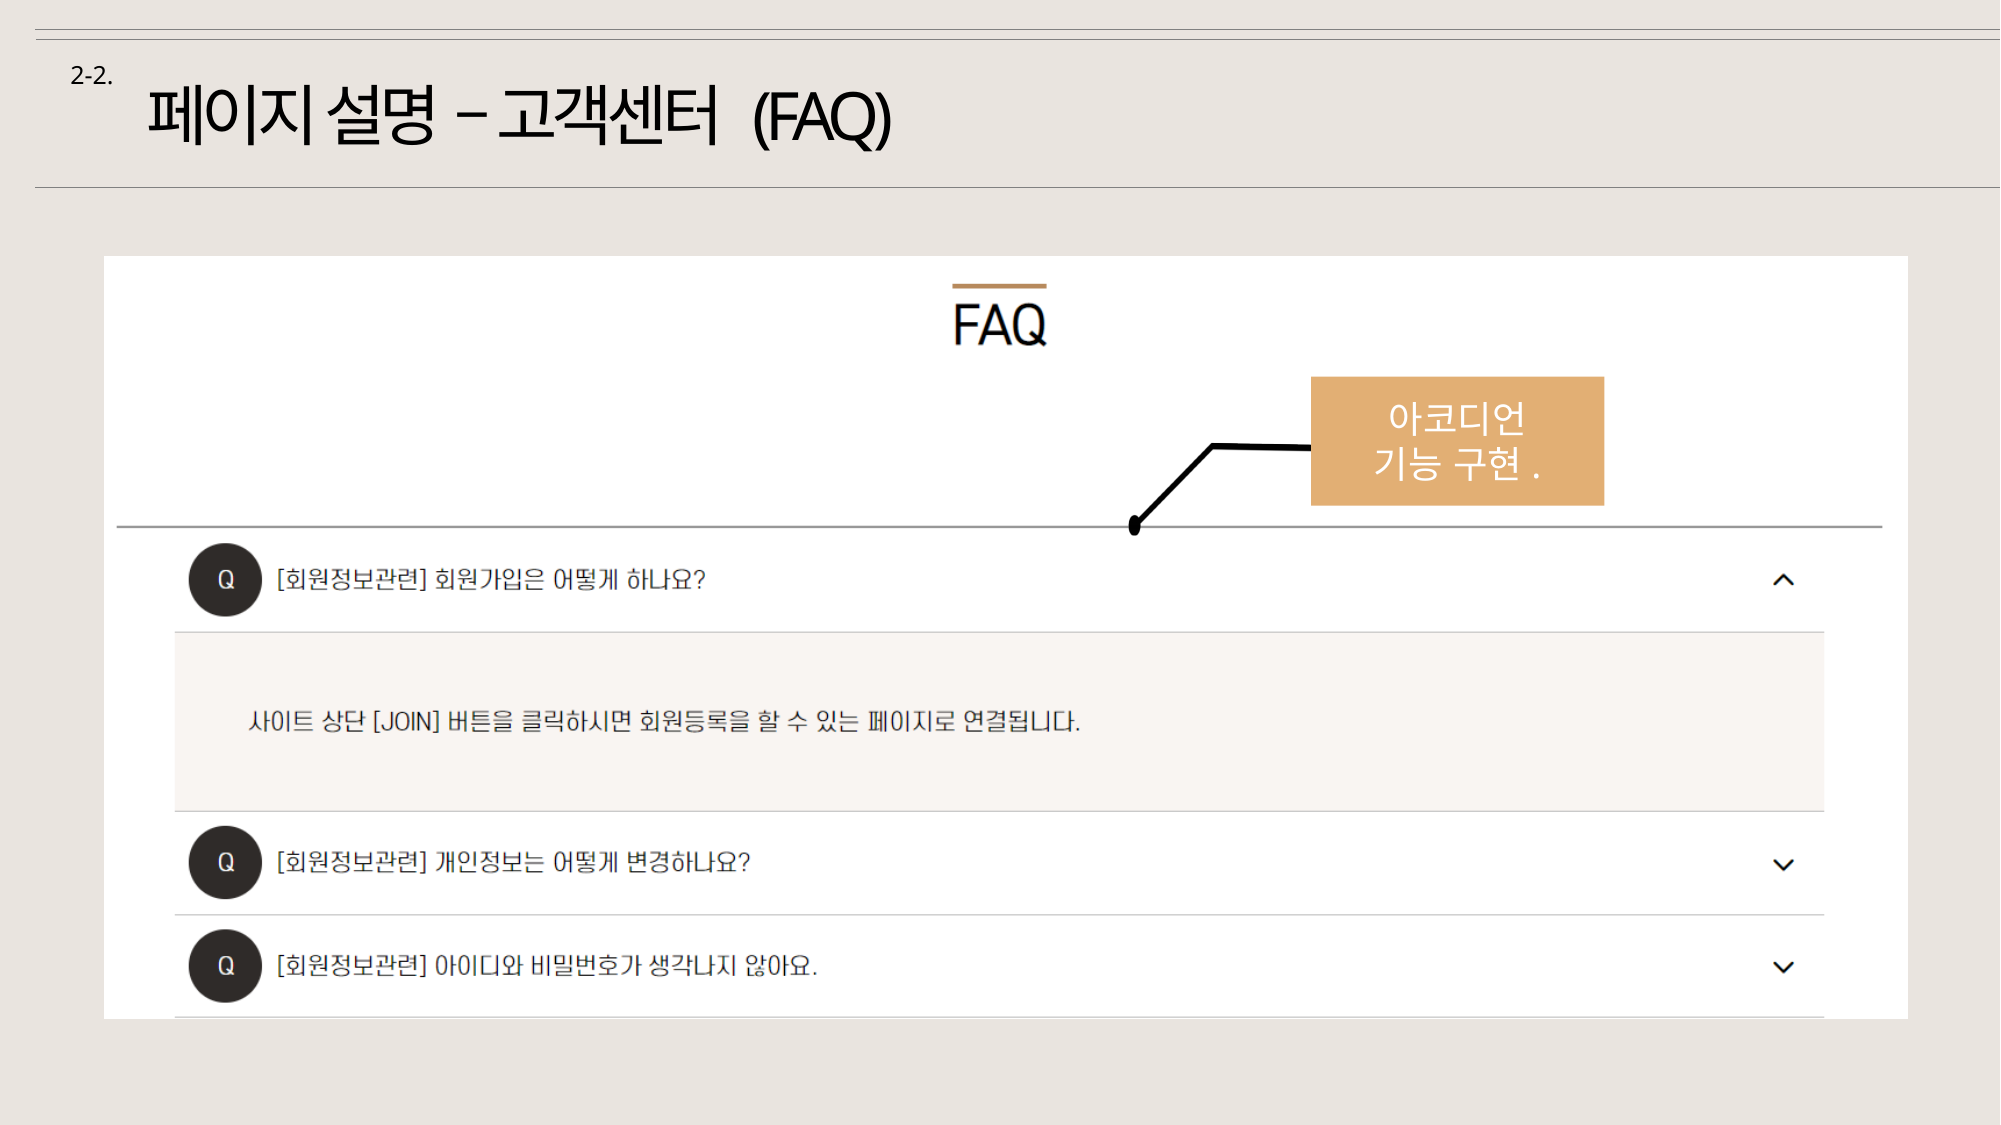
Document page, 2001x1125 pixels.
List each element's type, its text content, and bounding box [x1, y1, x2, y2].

text_box 페이지 설명 – 고객센터 (FAQ) [131, 66, 909, 162]
text_box 2-2. [55, 52, 129, 98]
picture [104, 256, 1908, 1019]
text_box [1129, 442, 1328, 537]
